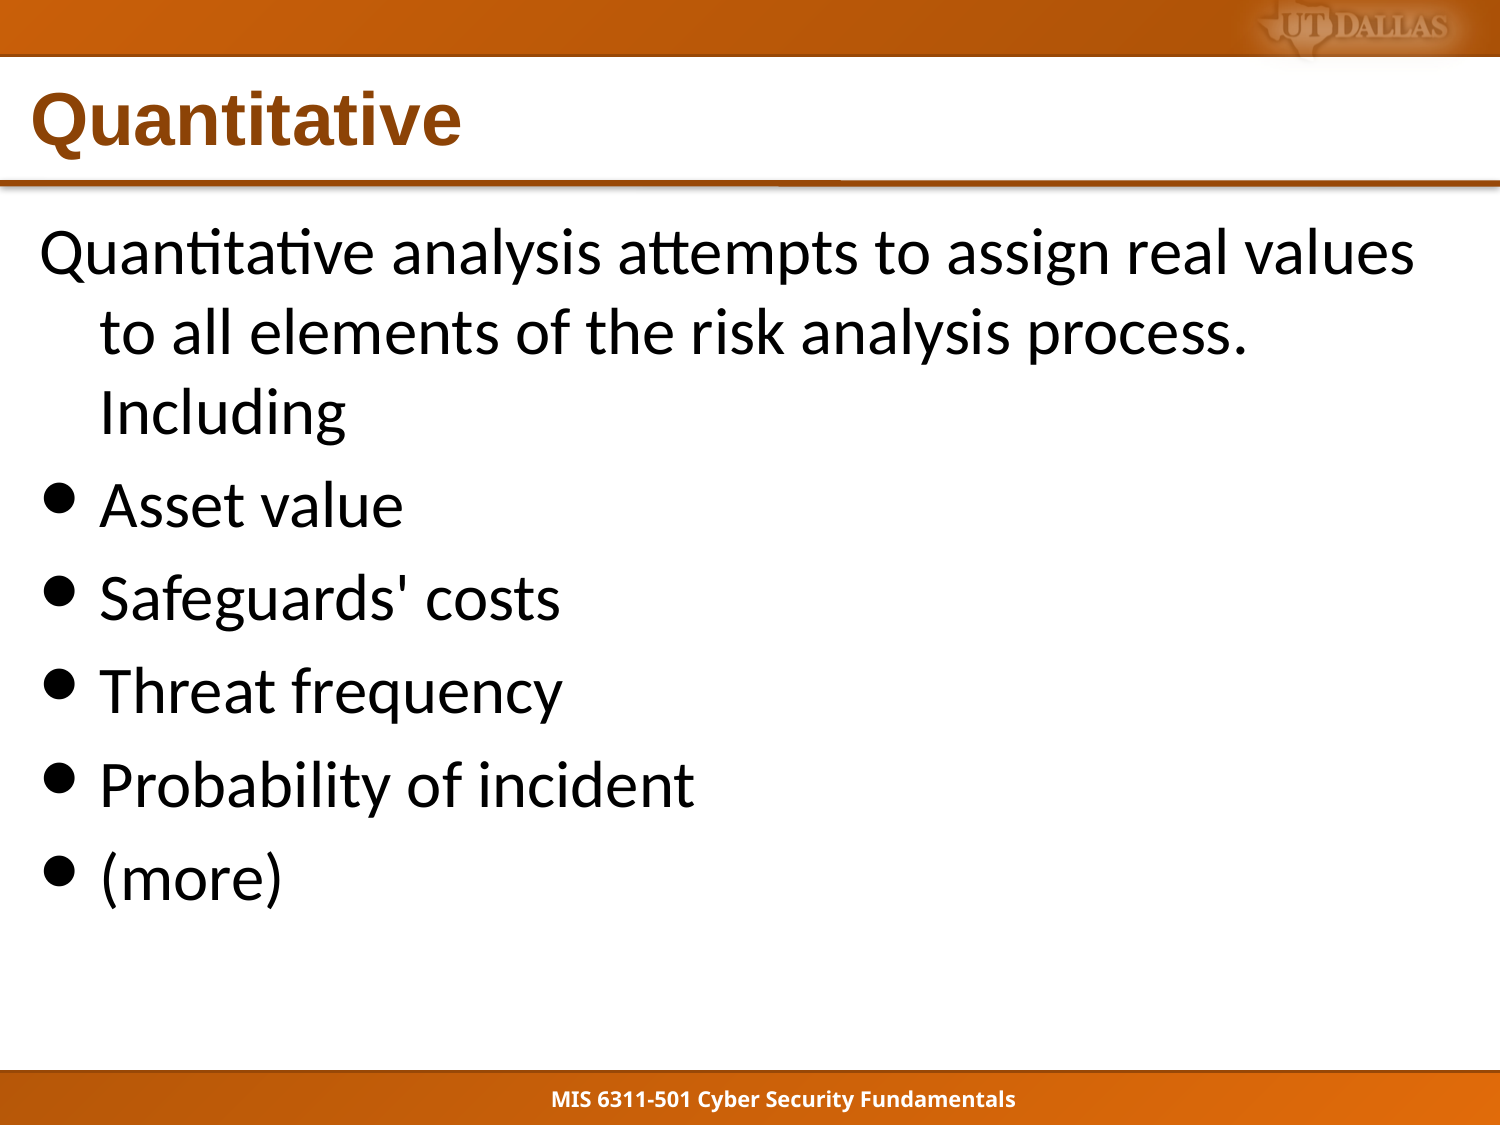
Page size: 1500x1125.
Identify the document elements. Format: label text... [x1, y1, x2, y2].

picture [1218, 0, 1500, 64]
title Quantitative [0, 64, 1500, 178]
list Quantitative analysis attempts to assign real values to all elements of the risk analysis process. Including Asset value Safeguards' costs Threat frequency Probability of incident (more) [24, 199, 1500, 1077]
